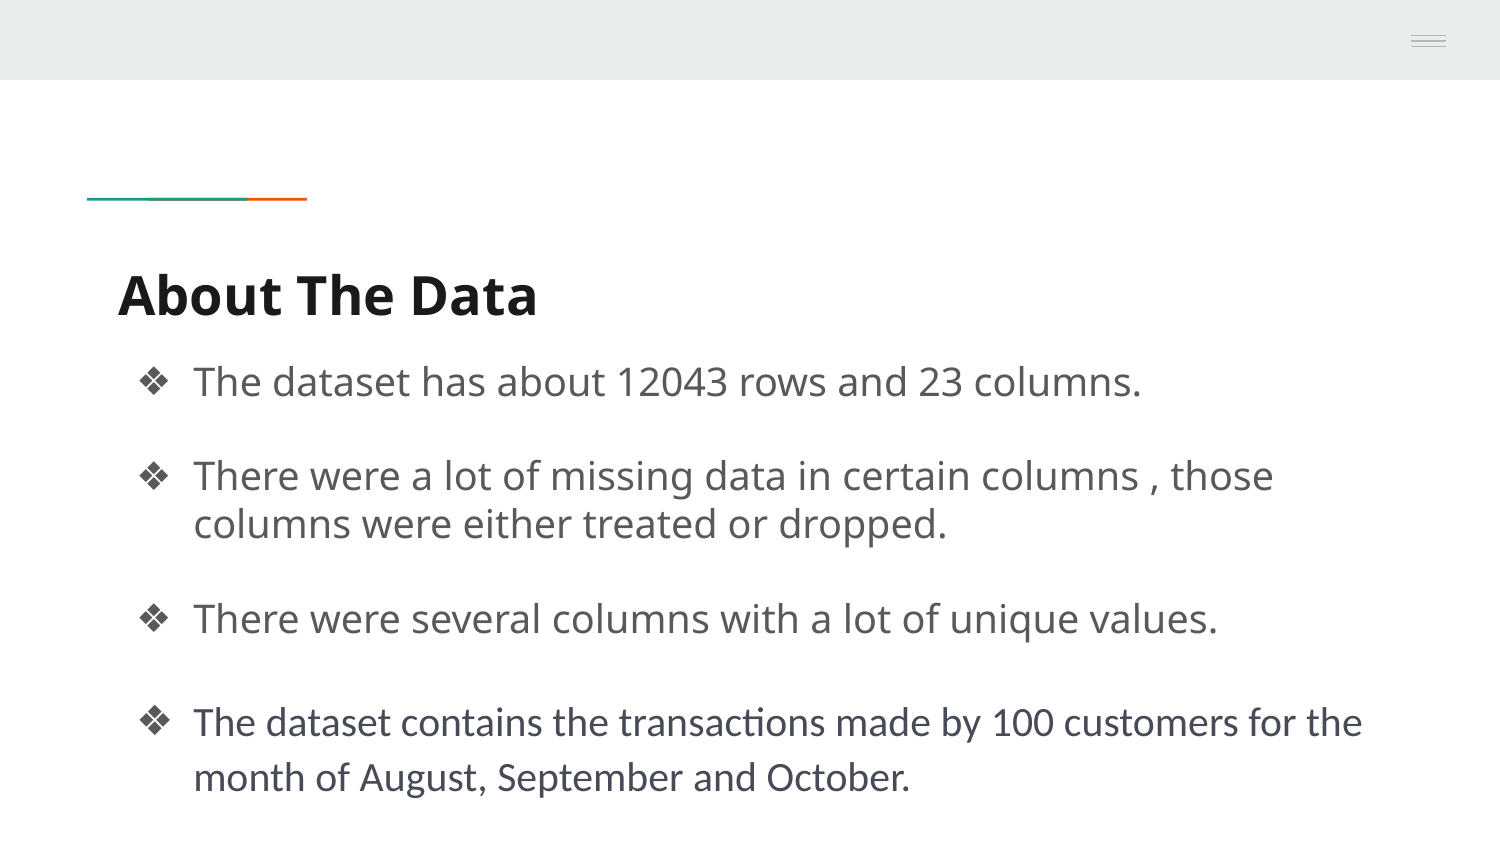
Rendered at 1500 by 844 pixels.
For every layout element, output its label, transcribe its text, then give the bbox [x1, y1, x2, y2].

list The dataset has about 12043 rows and 23 columns. There were a lot of missing data in certain columns , those columns were either treated or dropped. There were several columns with a lot of unique values. The dataset contains the transactions made by 100 customers for the month of August, September and October. [103, 334, 1381, 844]
title About The Data [103, 246, 1381, 334]
